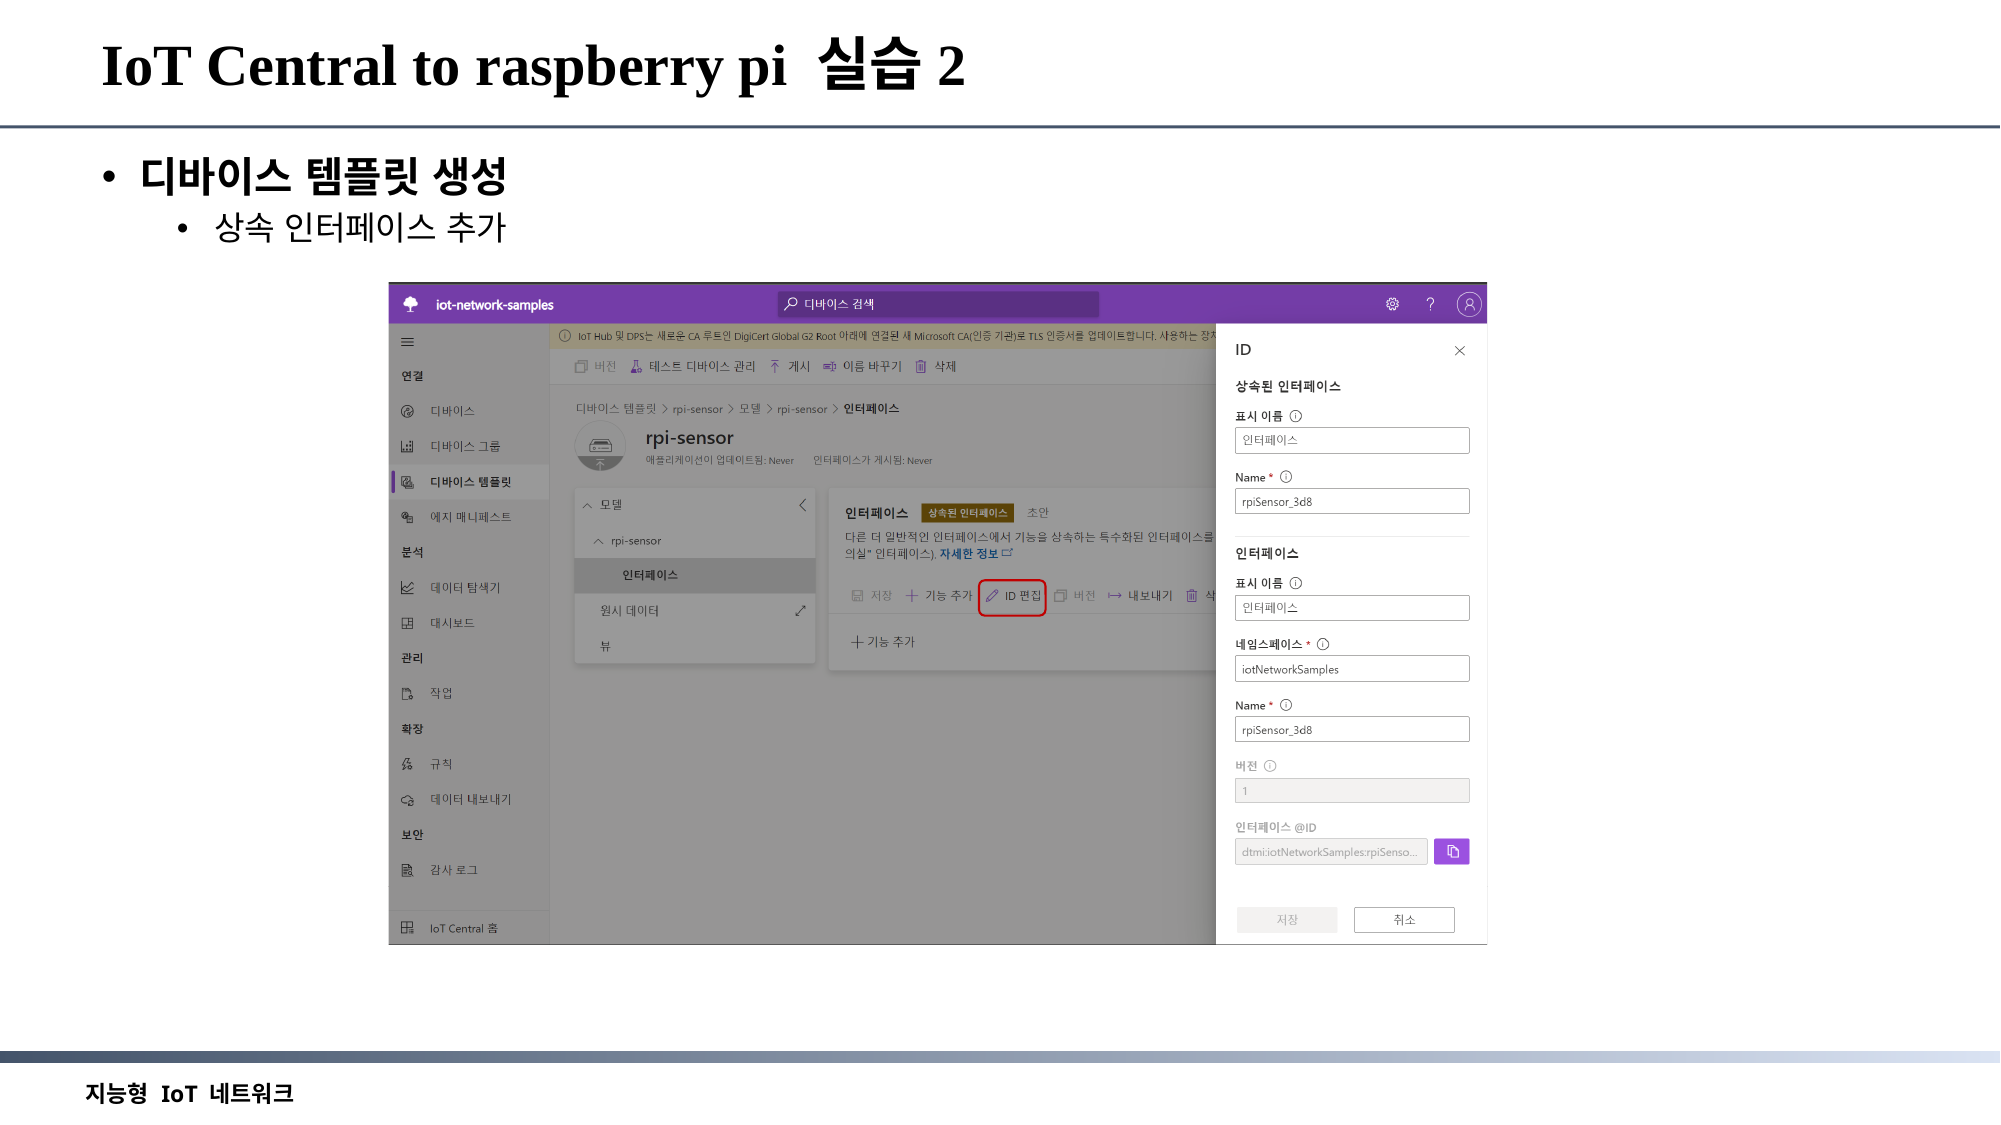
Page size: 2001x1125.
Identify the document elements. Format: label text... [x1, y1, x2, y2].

title IoT Central to raspberry pi 실습2 [86, 30, 1914, 102]
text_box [388, 282, 1488, 945]
list 디바이스 템플릿 생성 상속 인터페이스 추가 [86, 149, 1914, 1020]
